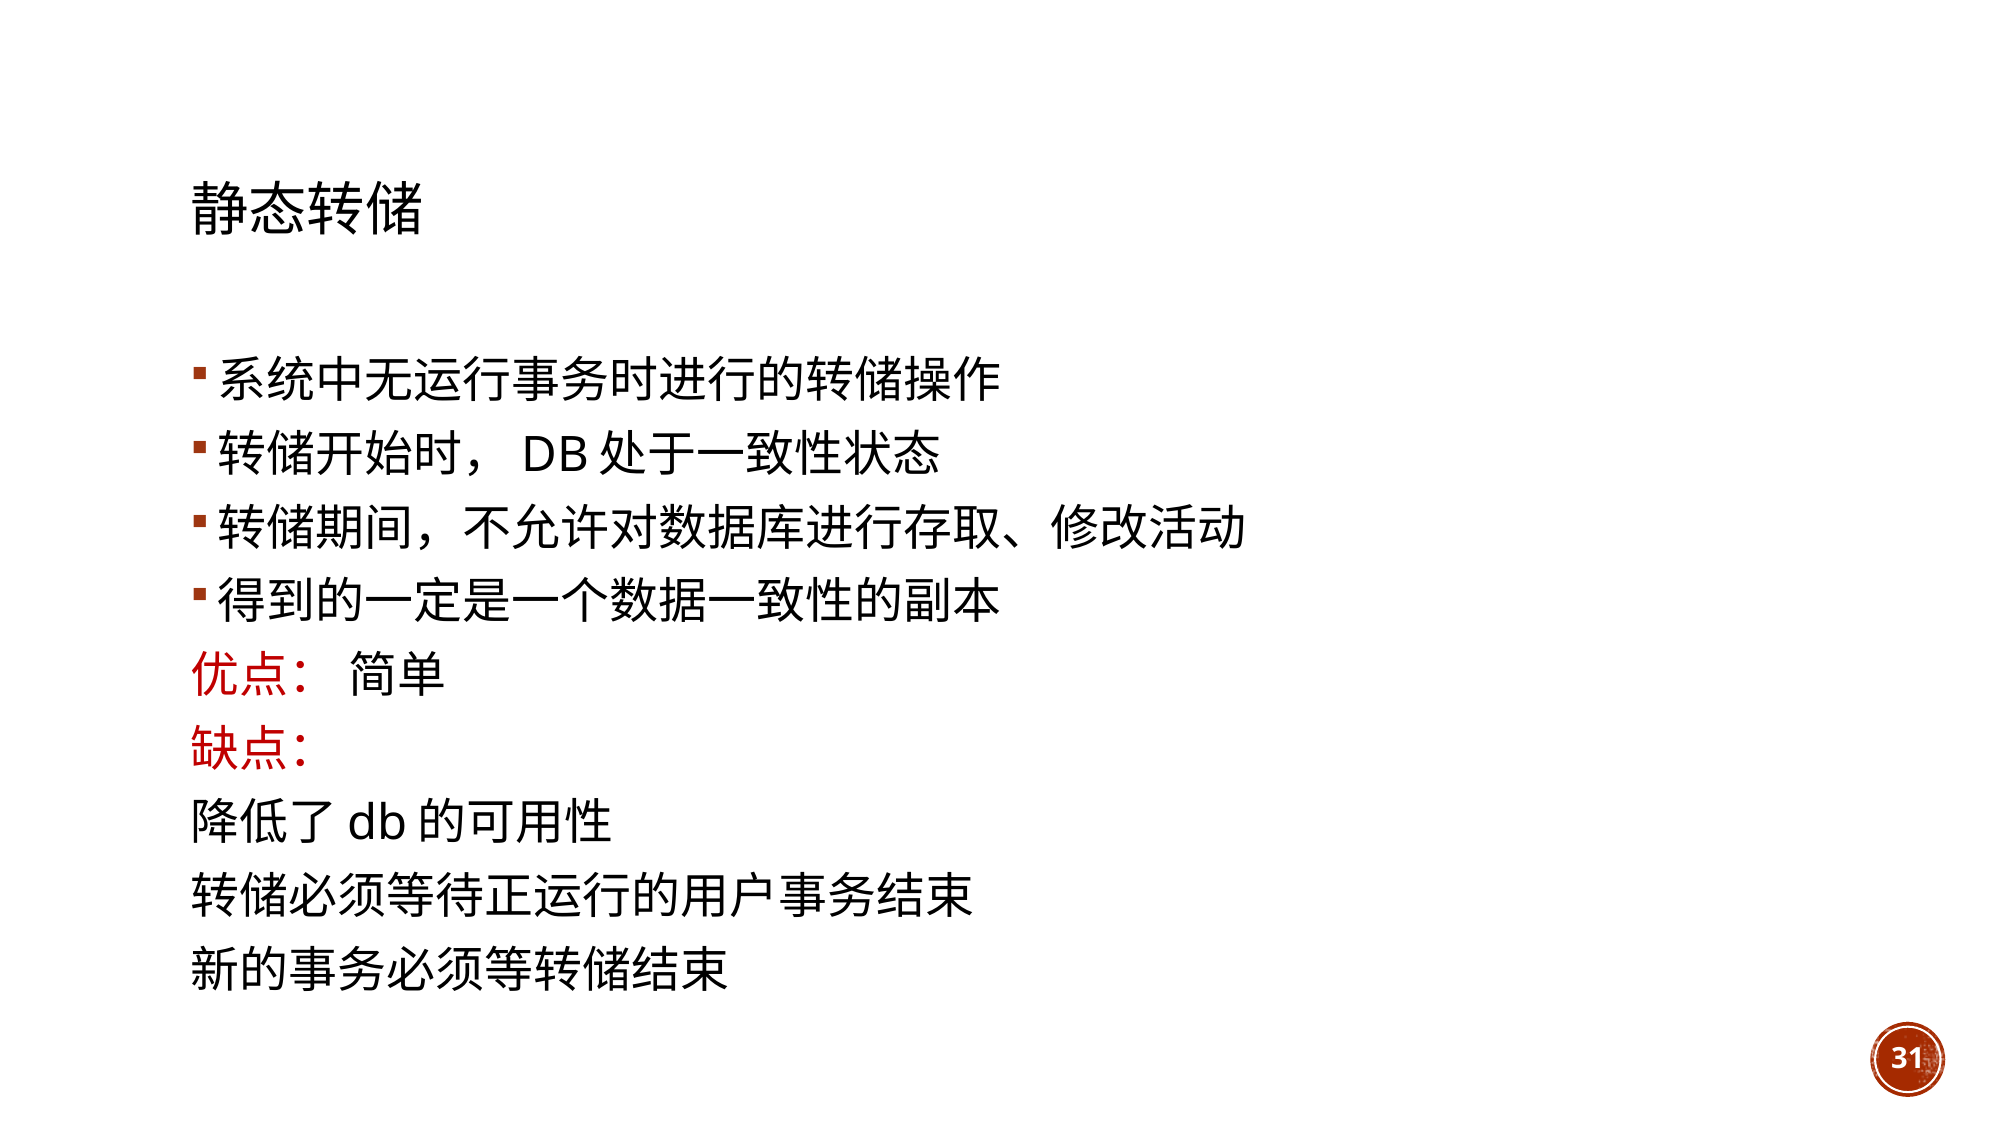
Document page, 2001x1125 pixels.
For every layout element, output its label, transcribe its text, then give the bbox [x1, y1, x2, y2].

slide_number 31 [1855, 1028, 1961, 1089]
list 系统中无运行事务时进行的转储操作 转储开始时，DB处于一致性状态 转储期间，不允许对数据库进行存取、修改活动 得到的一定是一个数据一致性的副本 优点： 简单 缺点： 降低了db的可用性 转储必须等待正运行的用户事务结束 新的事务必须等转储结束 [175, 348, 1826, 1013]
title 静态转储 [175, 79, 1826, 344]
